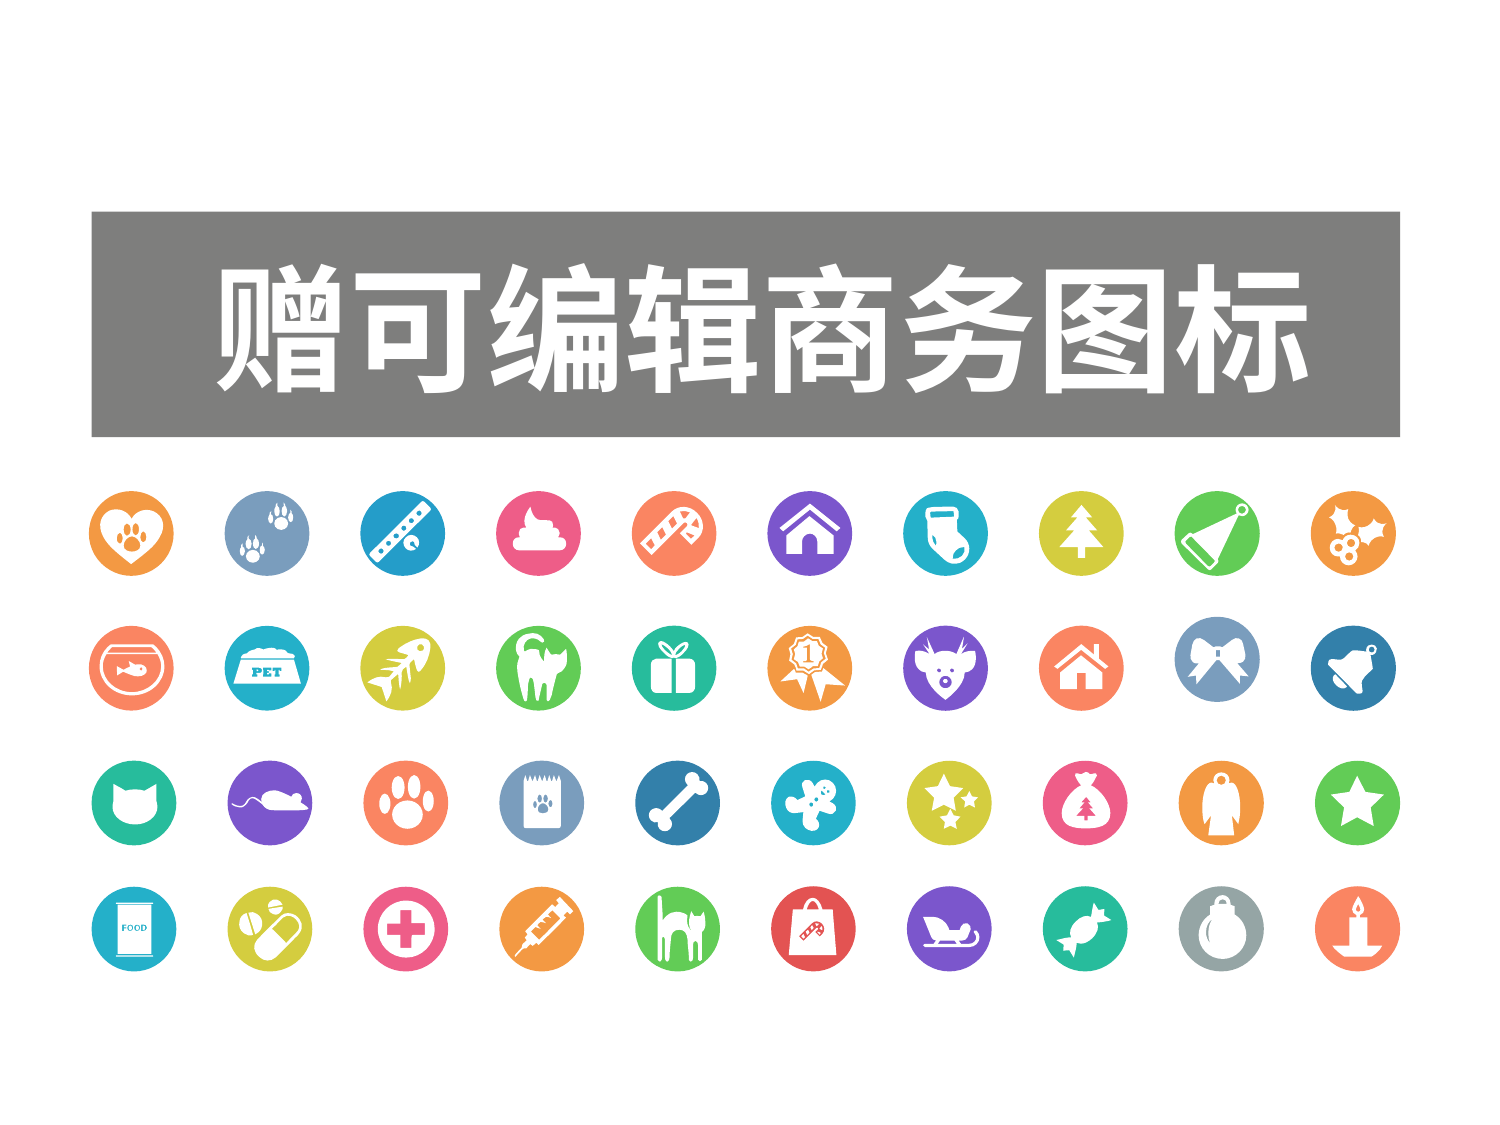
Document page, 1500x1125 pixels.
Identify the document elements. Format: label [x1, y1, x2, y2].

text_box [88, 491, 1401, 972]
text_box [91, 211, 1401, 438]
